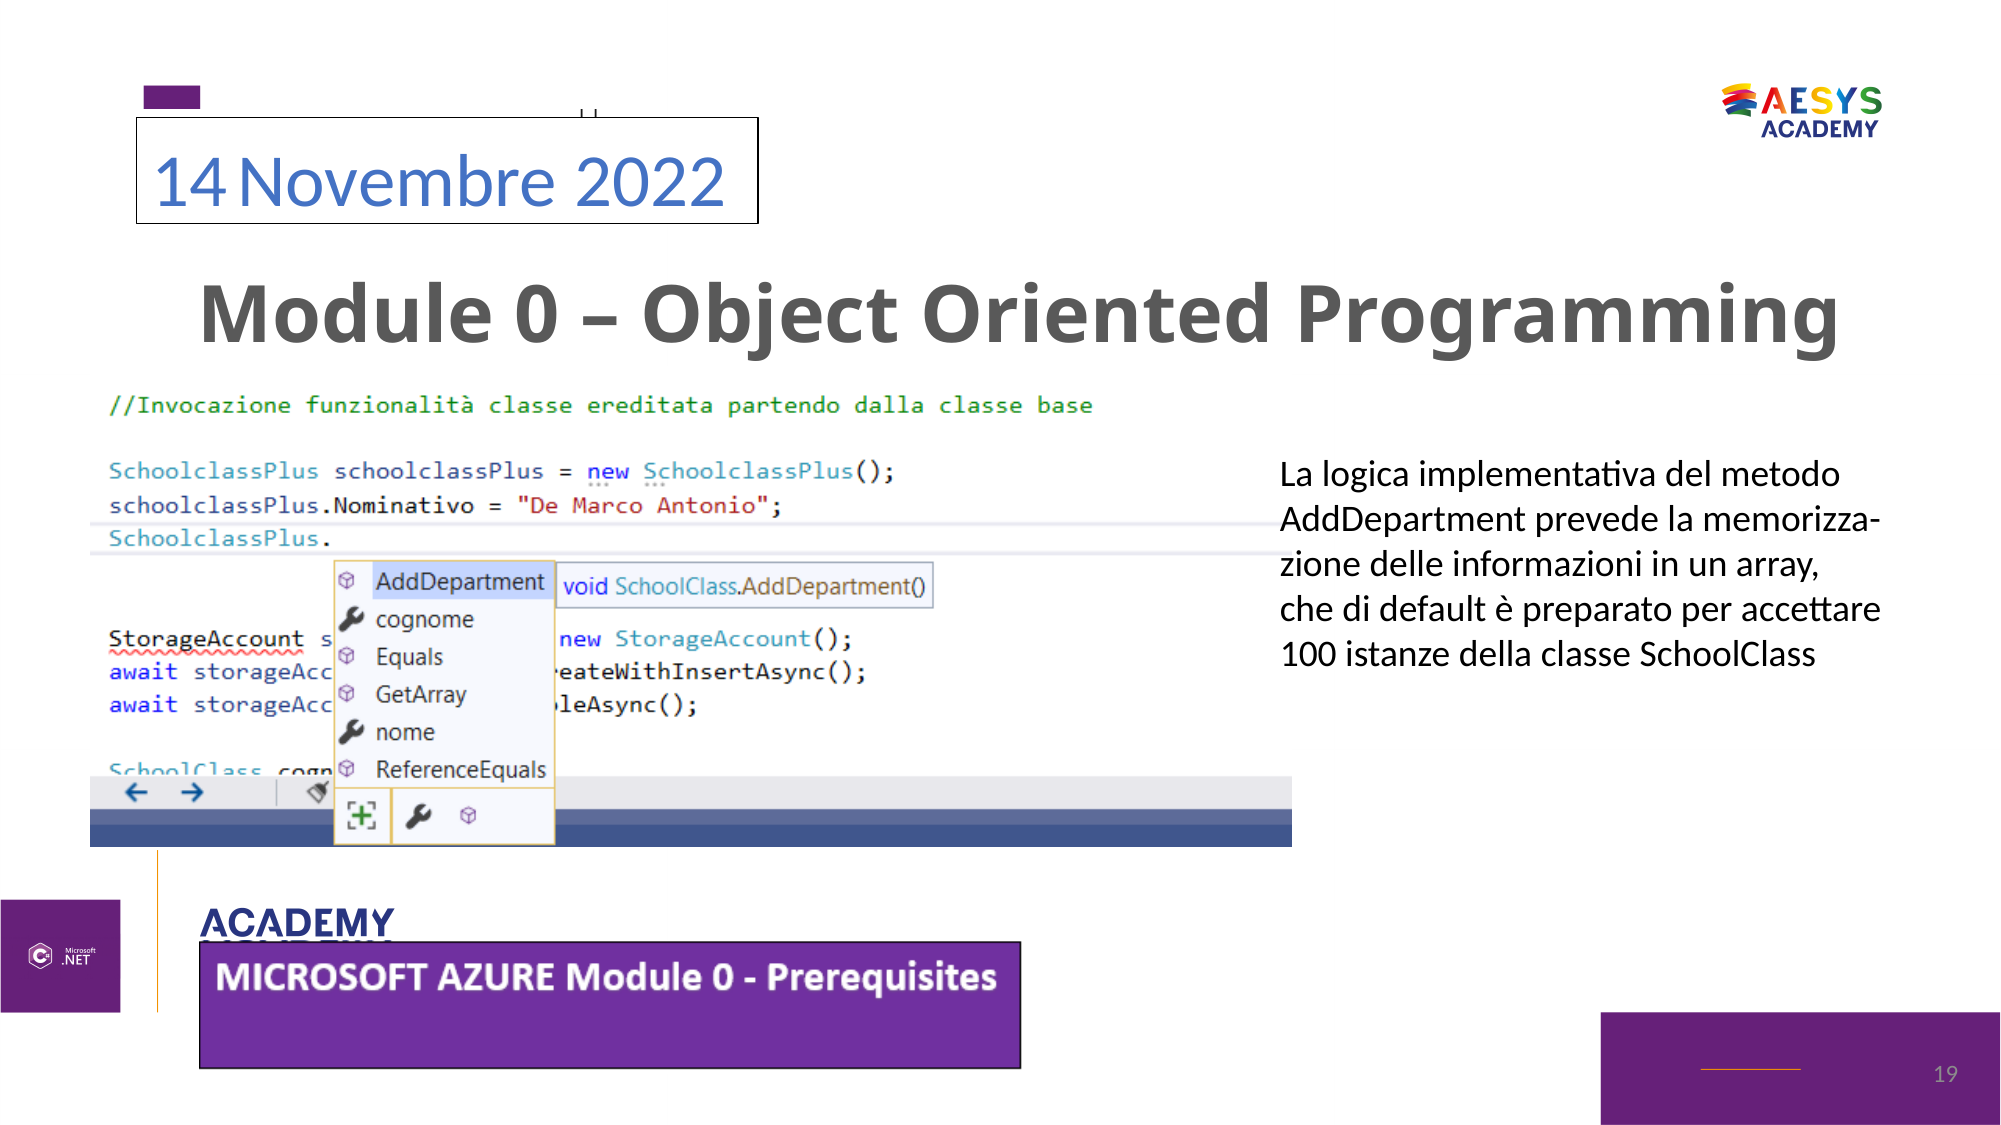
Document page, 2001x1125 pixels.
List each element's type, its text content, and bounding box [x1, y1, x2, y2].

text_box Module 0 – Object Oriented Programming Fundamentals [182, 255, 1943, 461]
picture [0, 0, 2001, 1125]
text_box 14 Novembre 2022 [136, 117, 758, 224]
text_box La logica implementativa del metodo AddDepartment prevede la memorizza- zione delle informazioni in un array, che di default è preparato per accettare 100 istanze della classe SchoolClass [1292, 441, 1897, 681]
slide_number 19 [1412, 1042, 1974, 1102]
